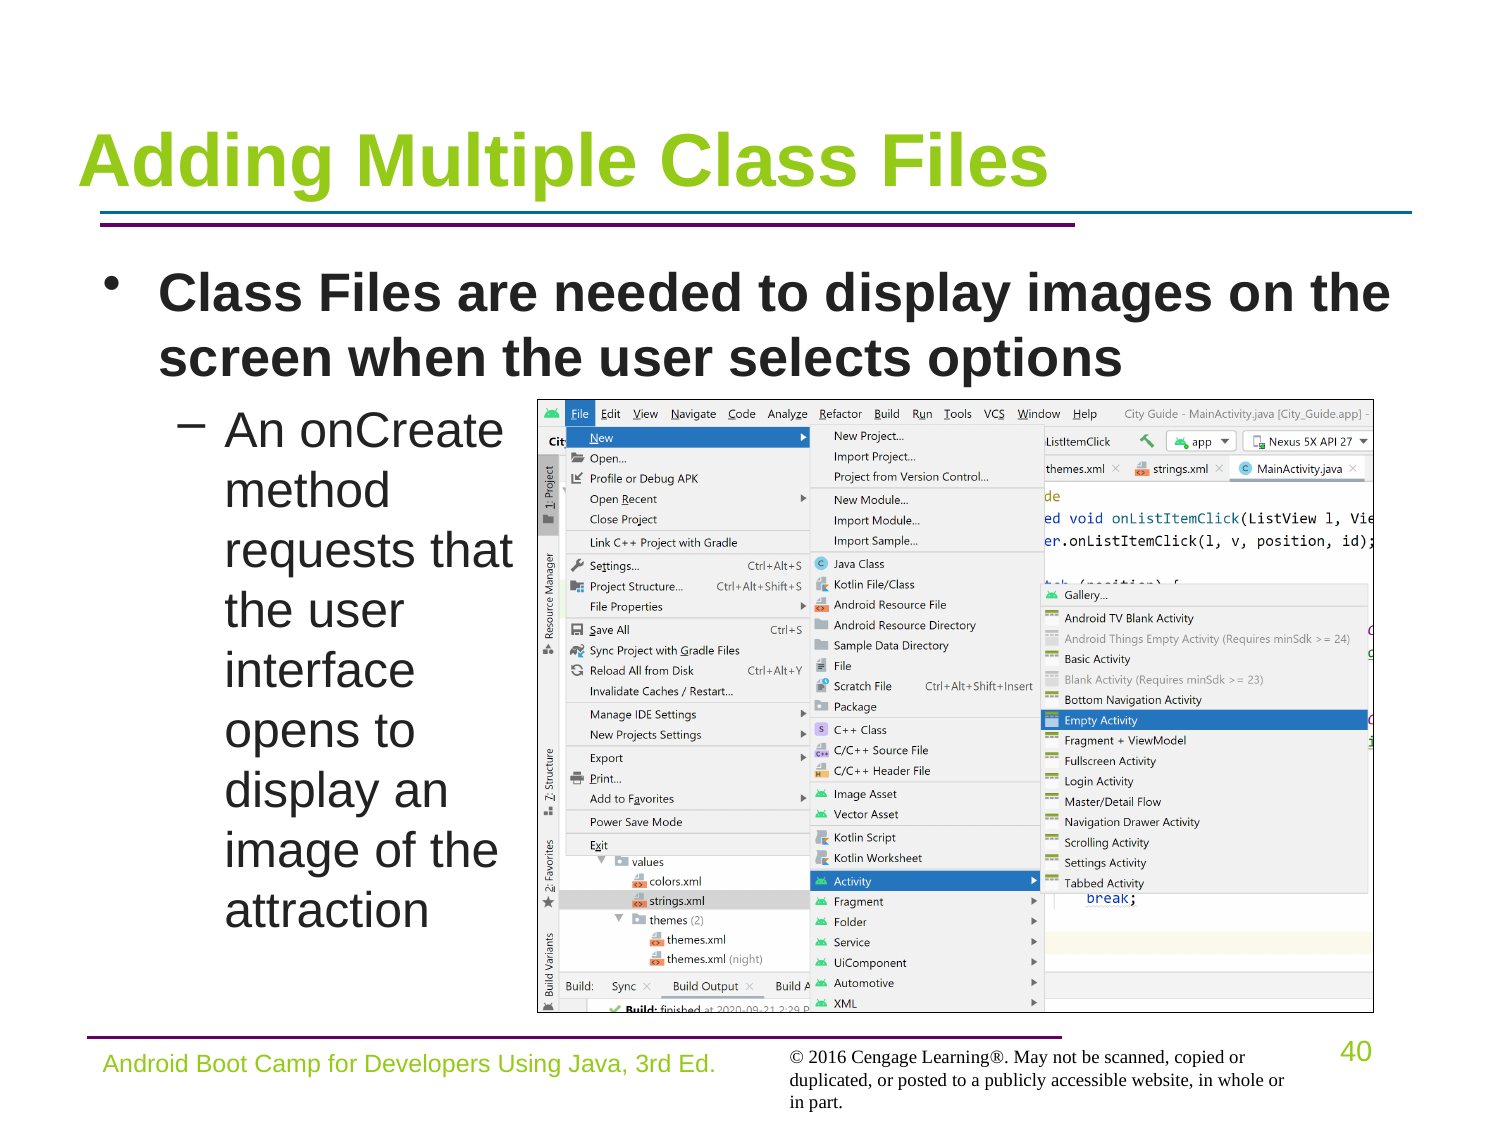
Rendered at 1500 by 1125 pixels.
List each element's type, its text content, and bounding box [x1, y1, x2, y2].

slide_number 40 [1074, 1025, 1388, 1100]
footer Android Boot Camp for Developers Using Java, 3rd Ed. [87, 1025, 988, 1100]
title Adding Multiple Class Files [62, 62, 1476, 251]
list Class Files are needed to display images on the screen when the user selects options An onCreate method requests that the user interface opens to display an image of the attraction [87, 251, 1413, 1026]
picture [537, 399, 1375, 1013]
